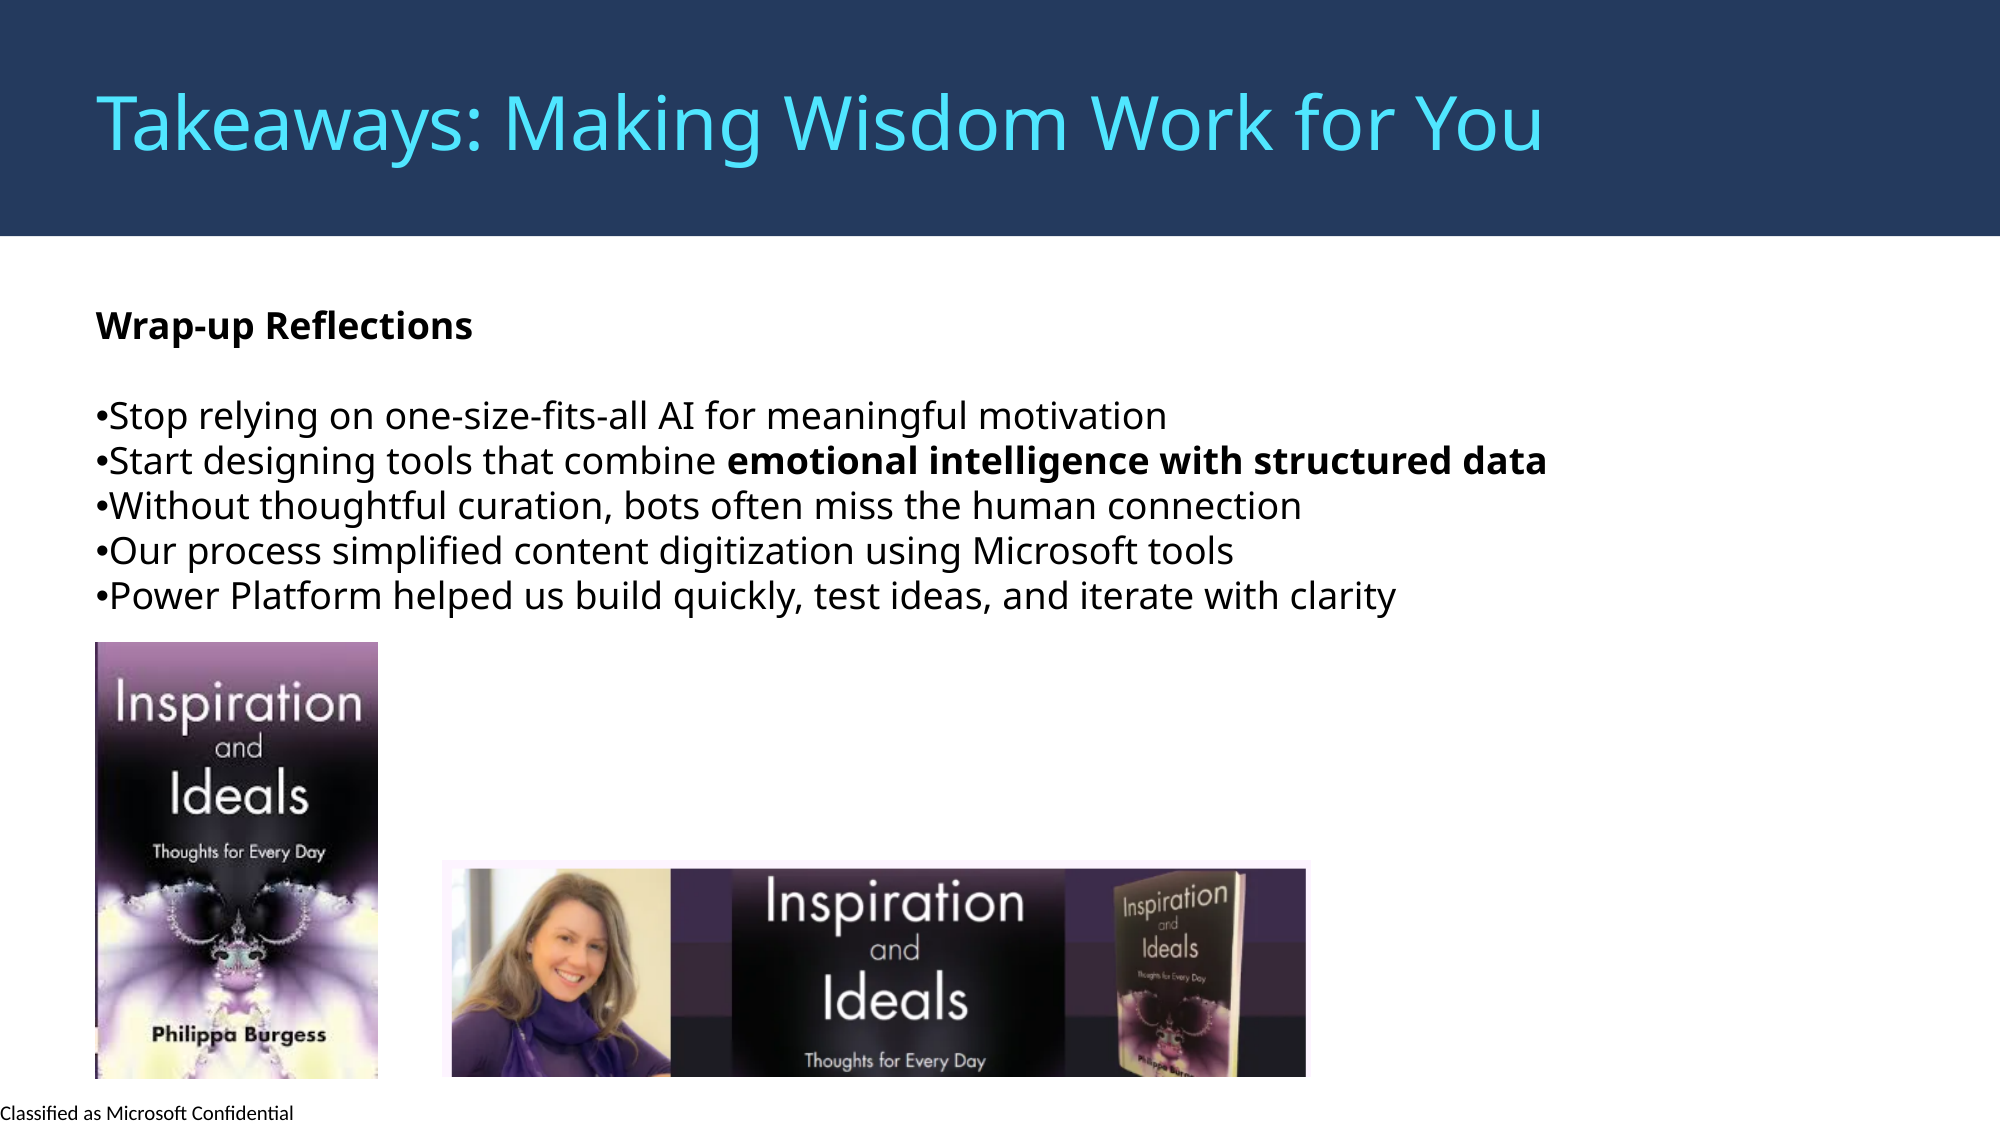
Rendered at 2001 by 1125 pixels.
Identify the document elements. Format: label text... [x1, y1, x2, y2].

picture [95, 642, 378, 1079]
picture [441, 860, 1312, 1078]
text_box Wrap-up Reflections Stop relying on one-size-fits-all AI for meaningful motivation Start designing tools that combine emotional intelligence with structured data Without thoughtful curation, bots often miss the human connection Our process simplified content digitization using Microsoft tools Power Platform helped us build quickly, test ideas, and iterate with clarity [95, 302, 1780, 1029]
text_box Takeaways: Making Wisdom Work for You [96, 75, 1904, 166]
